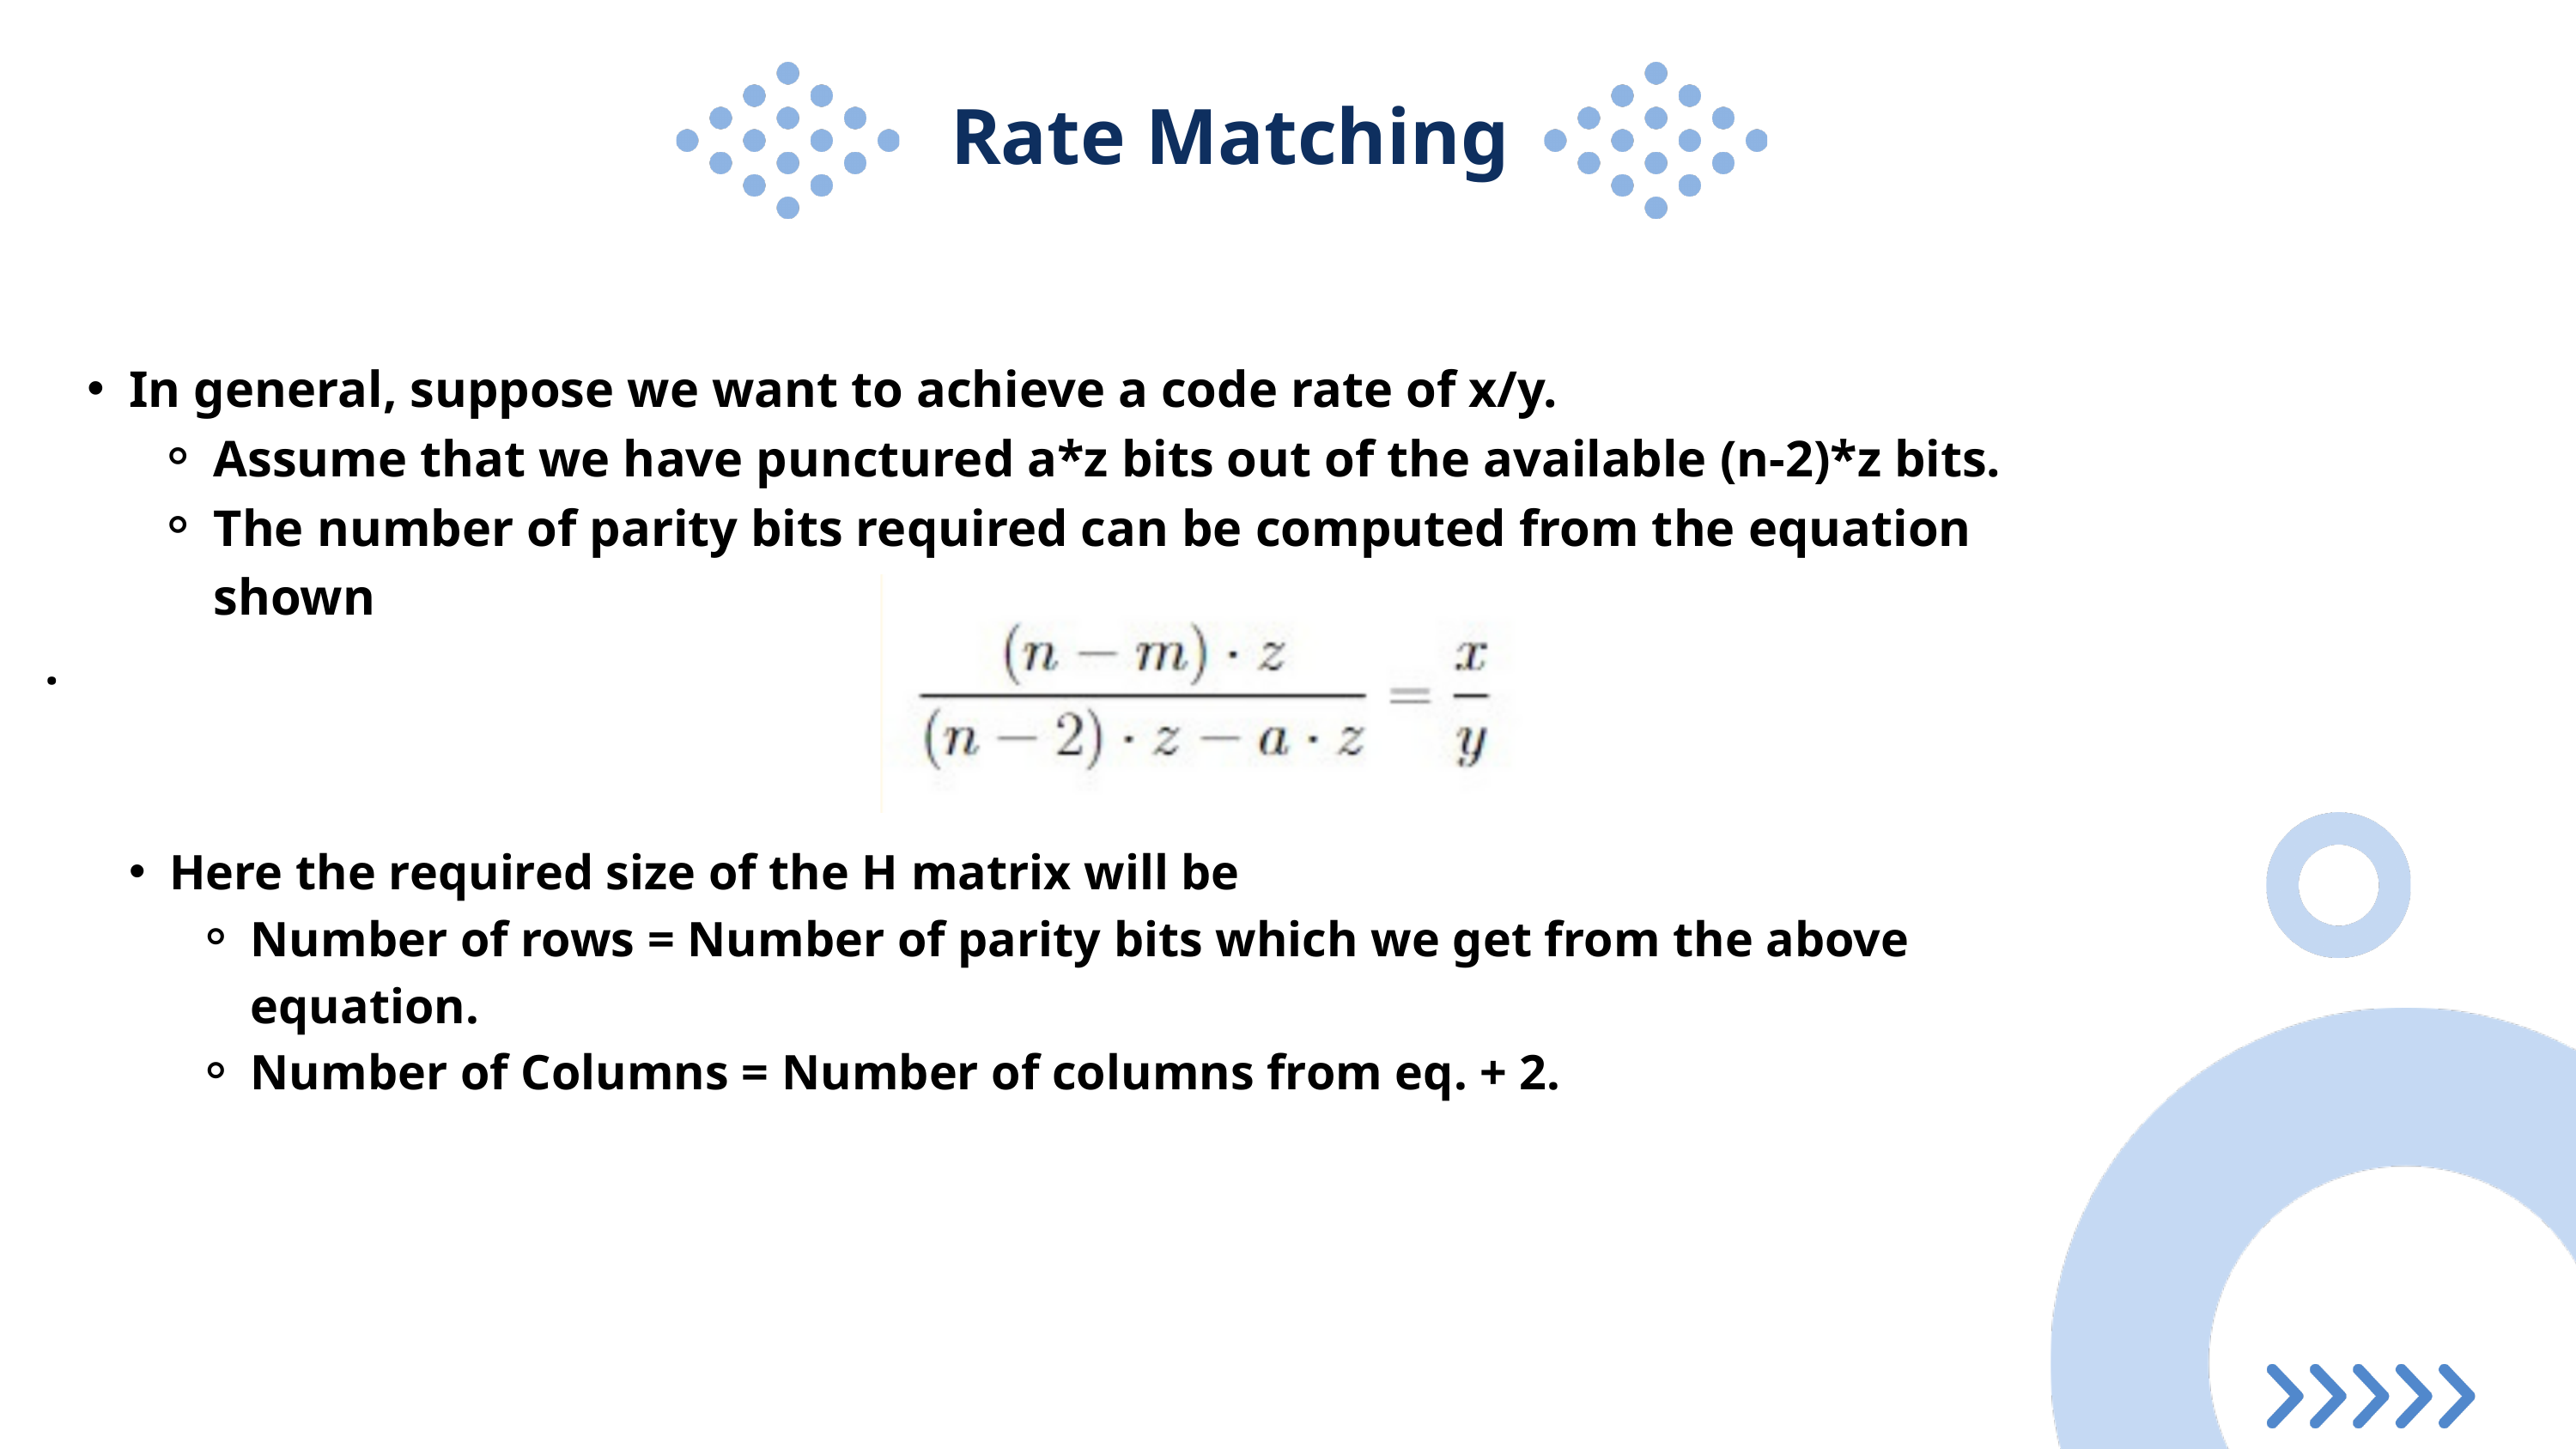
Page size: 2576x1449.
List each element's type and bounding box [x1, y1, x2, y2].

text_box [45, 62, 2576, 1449]
